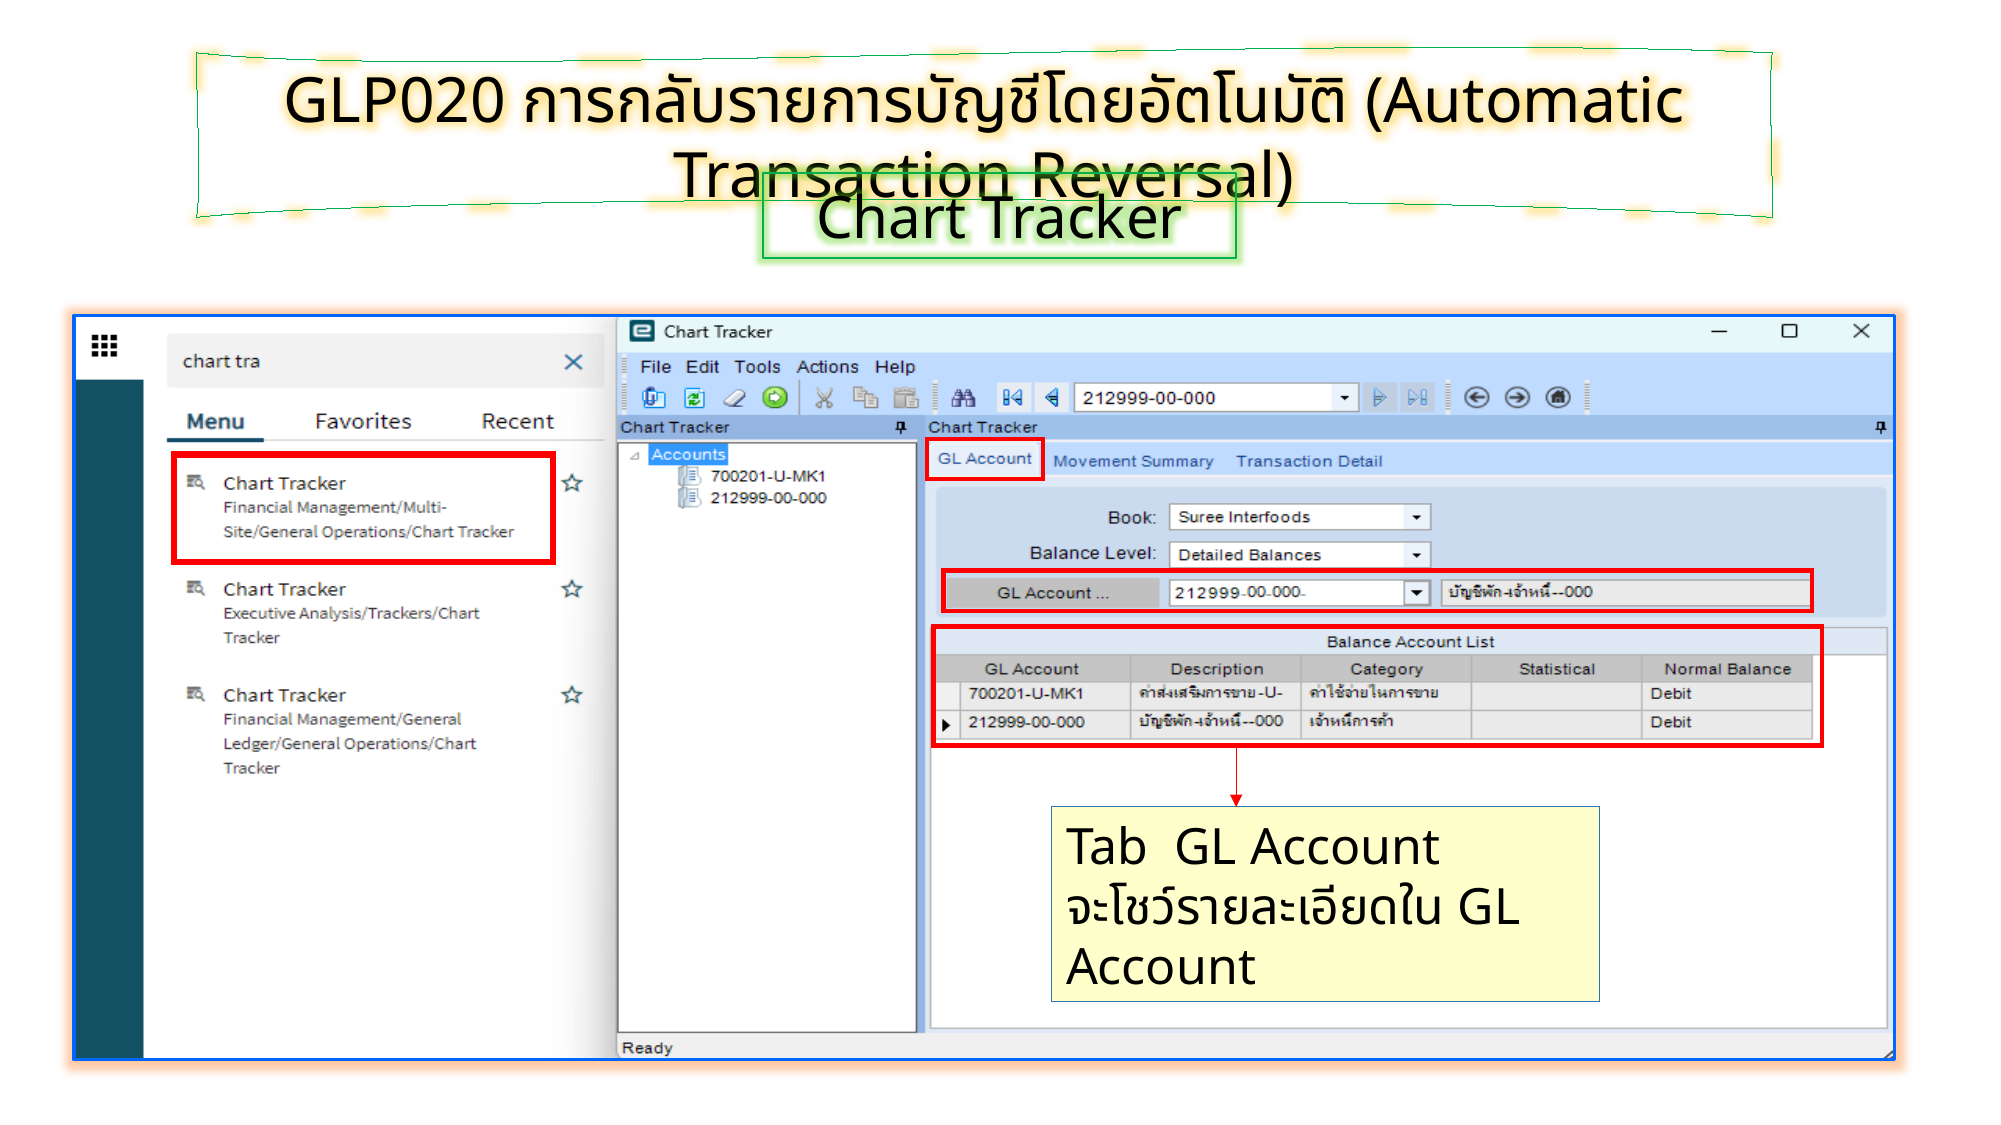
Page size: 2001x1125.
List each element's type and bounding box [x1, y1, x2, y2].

text_box [75, 52, 1893, 1059]
